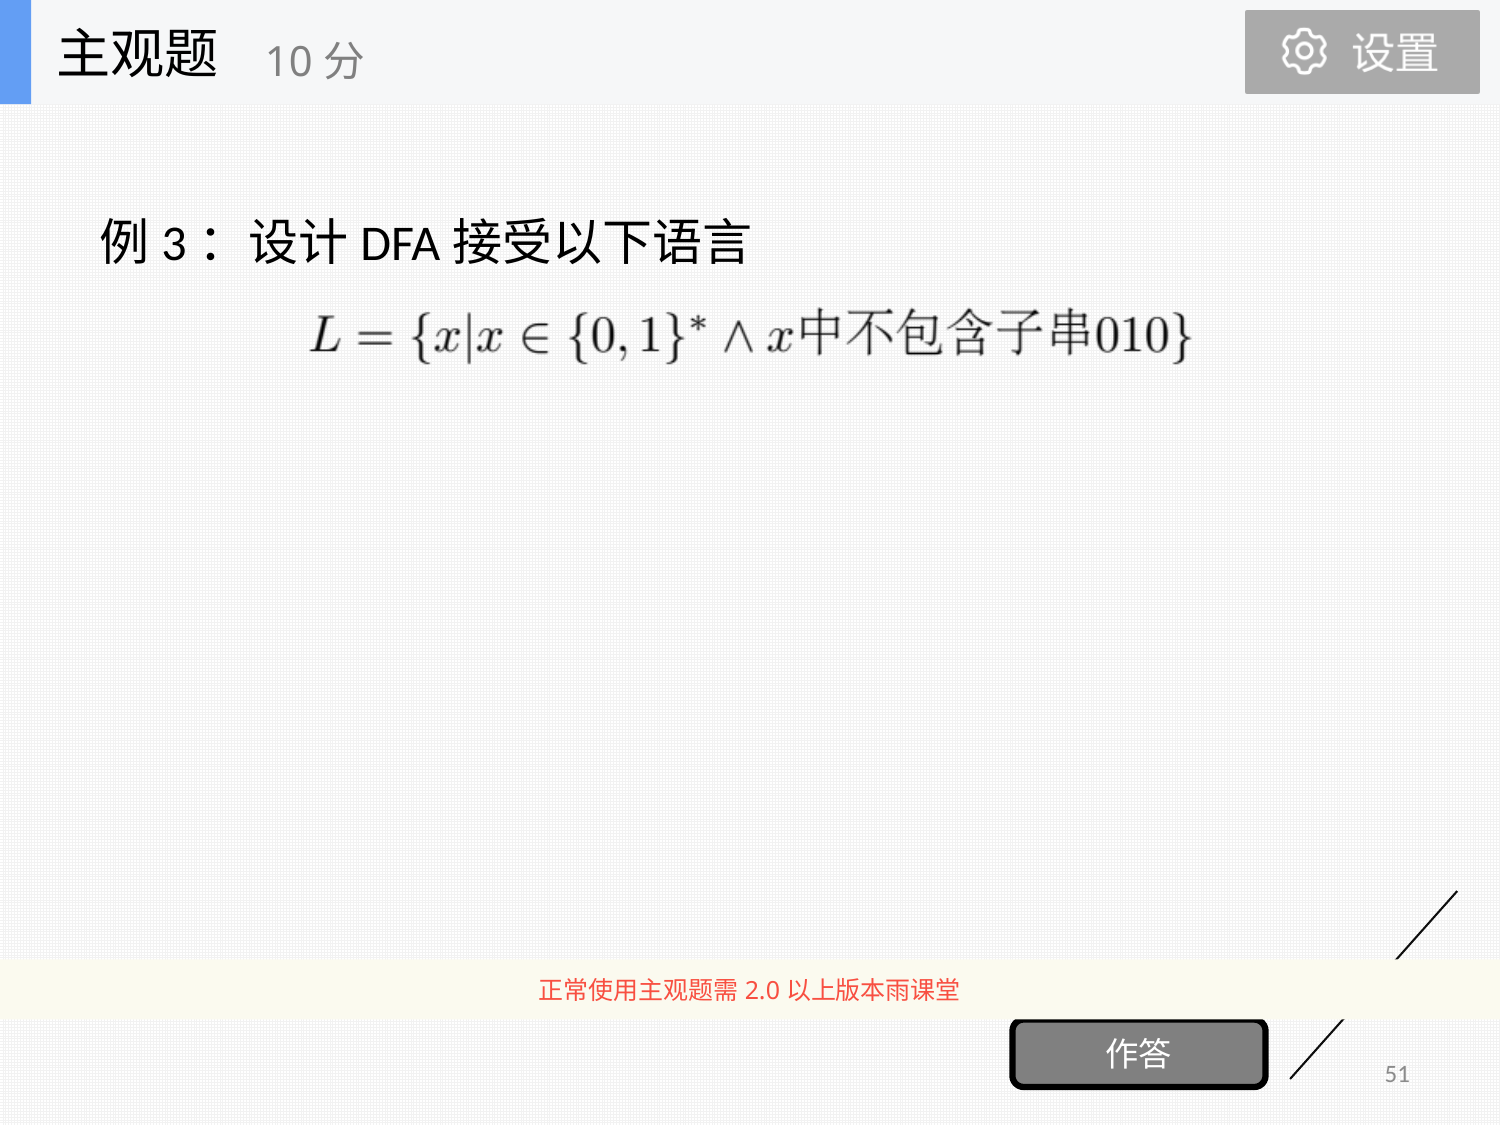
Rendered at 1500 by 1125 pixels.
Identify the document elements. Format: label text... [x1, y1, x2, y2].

picture [1245, 10, 1480, 94]
text_box 作答 [1010, 1022, 1268, 1090]
picture [206, 305, 1294, 365]
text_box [0, 0, 1500, 105]
text_box 正常使用主观题需2.0以上版本雨课堂 [0, 957, 1500, 1022]
text_box 例3：设计DFA接受以下语言 [84, 202, 1436, 278]
slide_number 51 [1074, 1042, 1425, 1103]
